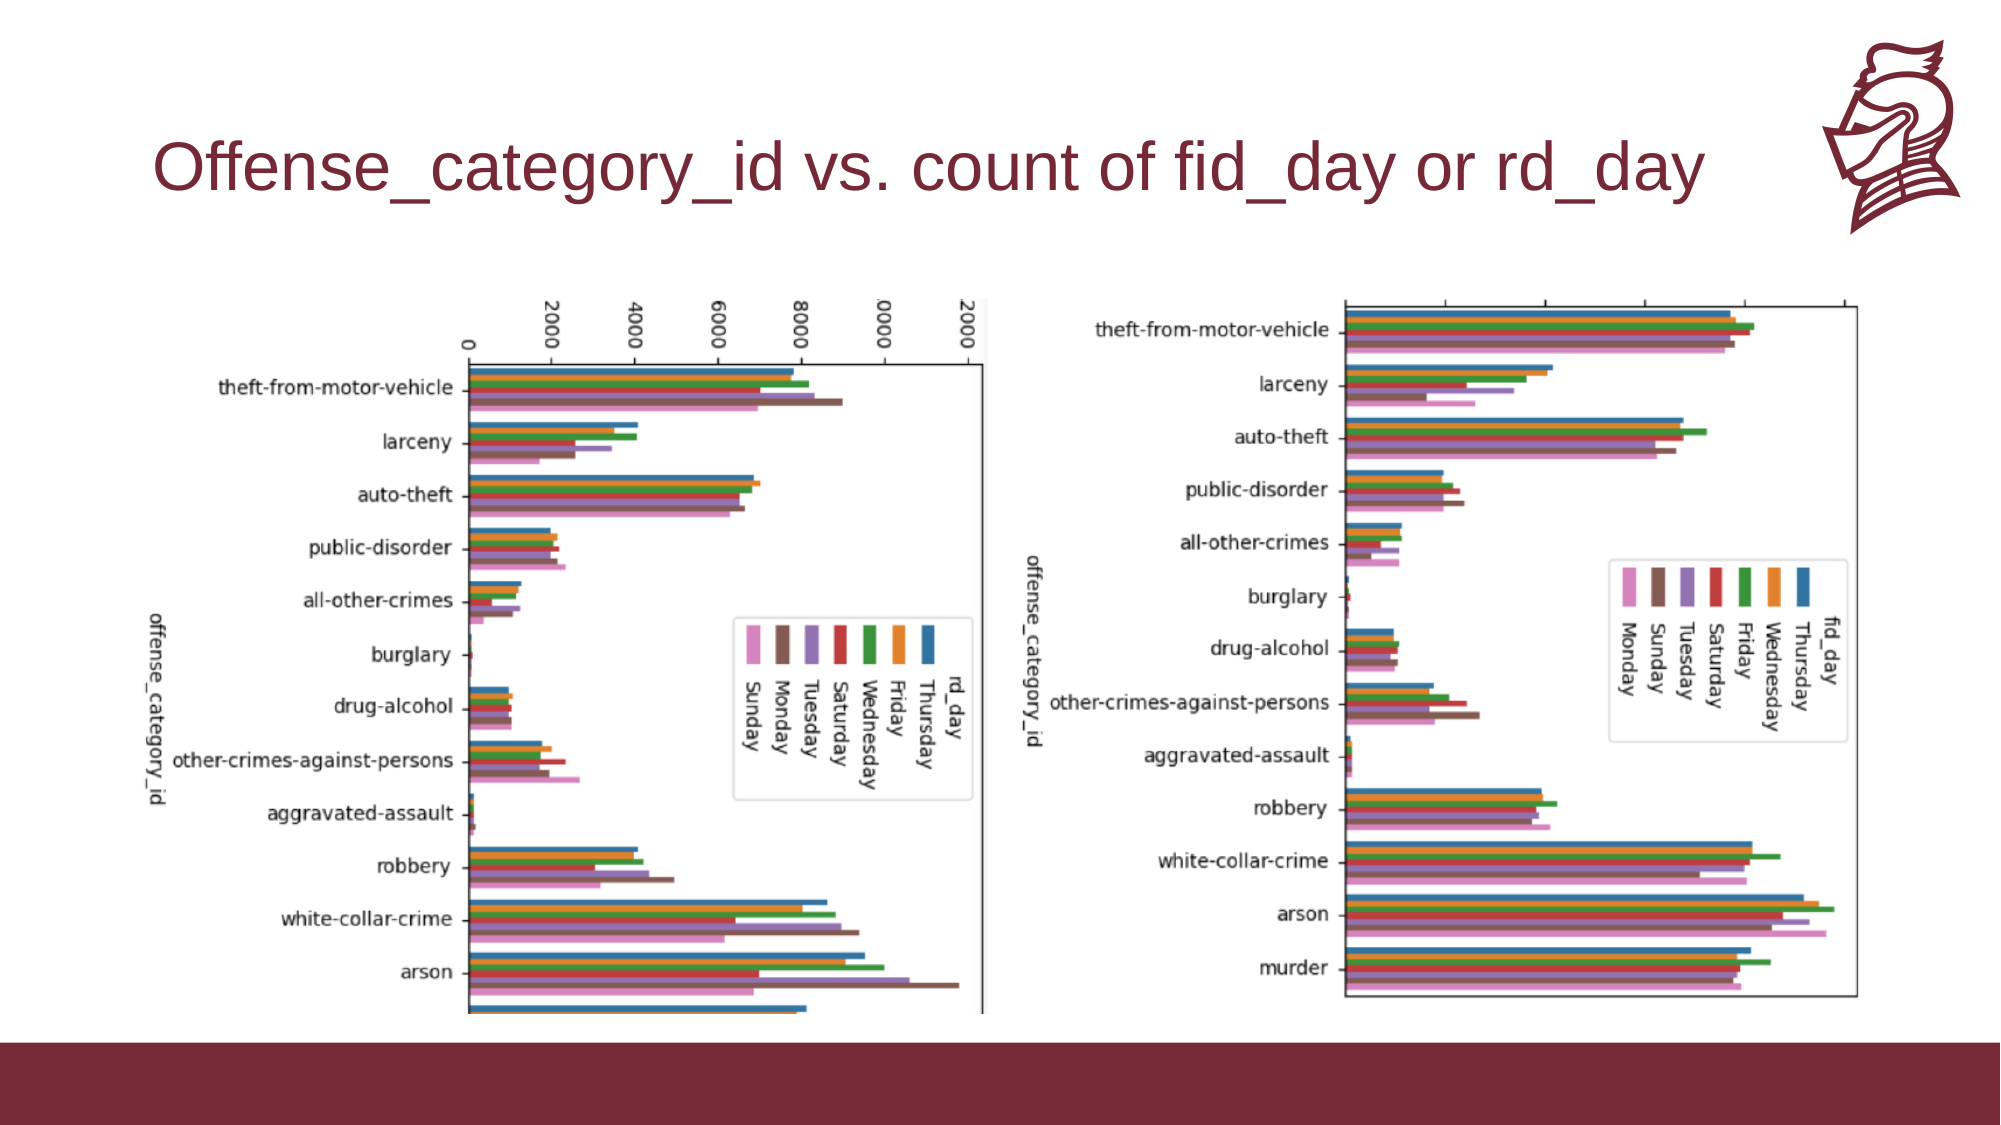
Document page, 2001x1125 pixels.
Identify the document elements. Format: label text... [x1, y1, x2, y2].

picture [1813, 30, 1972, 248]
picture [1013, 231, 1863, 1082]
title Offense_category_id vs. count of fid_day or rd_day [137, 59, 1863, 278]
picture [138, 231, 988, 1082]
